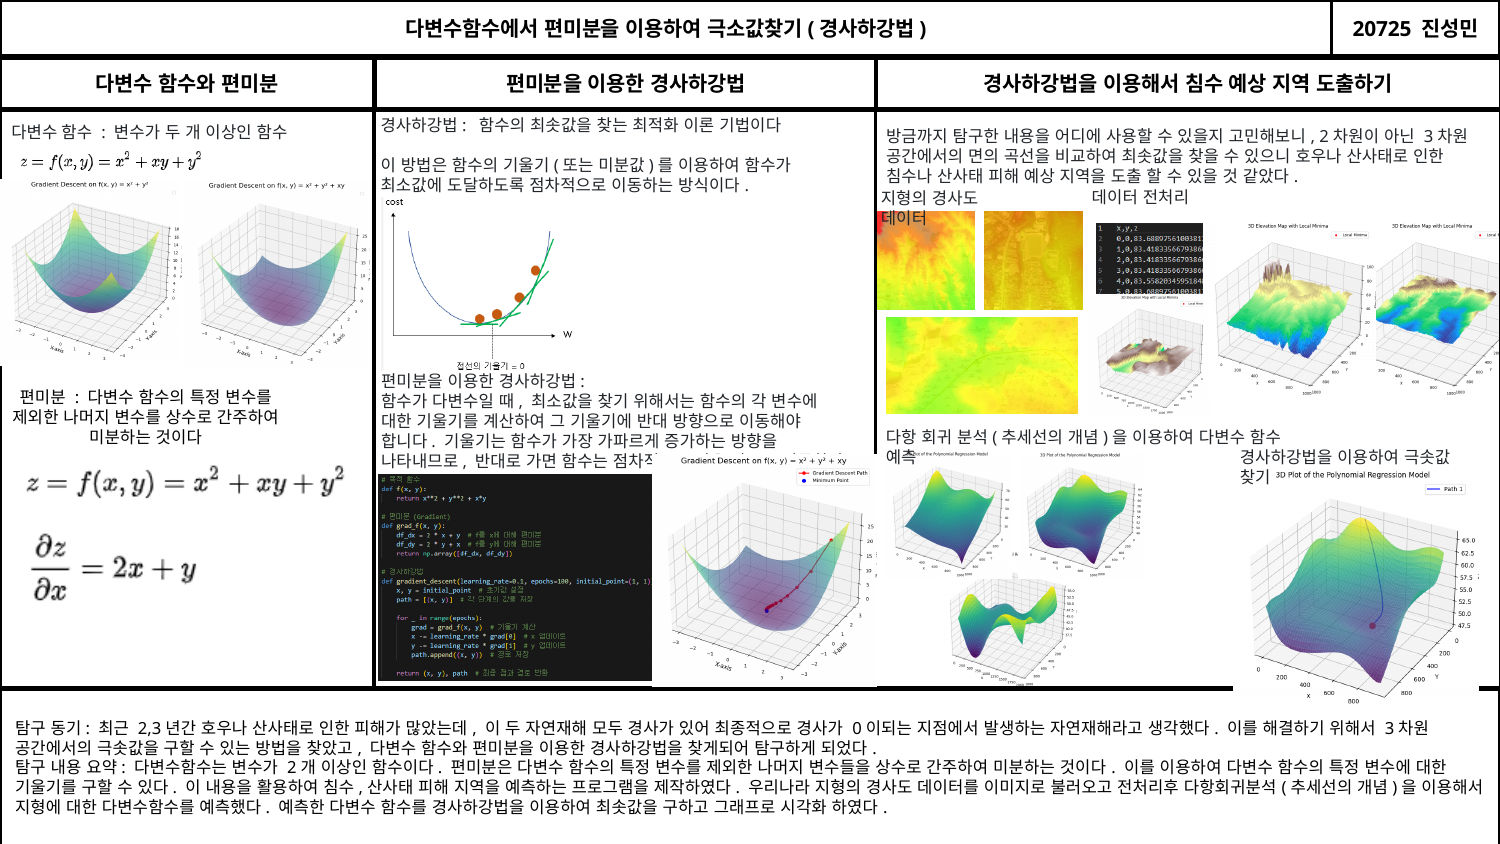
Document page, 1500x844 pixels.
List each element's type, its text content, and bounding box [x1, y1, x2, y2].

picture [885, 317, 1079, 414]
text_box [875, 110, 1500, 294]
text_box 다변수 함수와 편미분 [0, 58, 374, 109]
picture [378, 454, 877, 687]
picture [1089, 221, 1500, 418]
picture [184, 180, 370, 370]
text_box [875, 317, 1500, 688]
picture [0, 179, 183, 367]
text_box 지형의 경사도 데이터 [880, 188, 1030, 209]
text_box [373, 110, 875, 453]
picture [877, 210, 976, 310]
picture [381, 197, 572, 371]
title 다변수함수에서 편미분을 이용하여 극소값찾기(경사하강법) [0, 0, 1331, 56]
text_box 편미분을 이용한 경사하강법: 함수가 다변수일 때, 최소값을 찾기 위해서는 함수의 각 변수에 대한 기울기를 계산하여 그 기울기에 반대 방향으로 이동해야 합니다. 기울기는 함수가 가장 가파르게 증가하는 방향을 나타내므로, 반대로 가면 함수는 점차적으로 낮은 값으로 이동한다. [380, 370, 852, 472]
text_box 데이터 전처리 [1091, 186, 1240, 208]
text_box [373, 370, 380, 476]
text_box [0, 374, 373, 688]
text_box 편미분을 이용한 경사하강법 [375, 58, 875, 109]
text_box 다항 회귀 분석(추세선의 개념)을 이용하여 다변수 함수 예측 [885, 427, 1290, 448]
picture [1233, 467, 1479, 716]
text_box 방금까지 탐구한 내용을 어디에 사용할 수 있을지 고민해보니, 2차원이 아닌 3차원 공간에서의 면의 곡선을 비교하여 최솟값을 찾을 수 있으니 호우나 산사태로 인한 침수나 산사태 피해 예상 지역을 도출 할 수 있을 것 같았다. [886, 125, 1494, 187]
text_box 경사하강법을 이용해서 침수 예상 지역 도출하기 [875, 58, 1500, 109]
text_box 다변수 함수 : 변수가 두 개 이상인 함수 [11, 121, 380, 142]
text_box 경사하강법을 이용하여 극솟값 찾기 [1239, 447, 1483, 468]
picture [884, 449, 1144, 689]
picture [11, 149, 211, 174]
text_box [0, 110, 373, 183]
text_box 탐구 동기: 최근 2,3년간 호우나 산사태로 인한 피해가 많았는데, 이 두 자연재해 모두 경사가 있어 최종적으로 경사가 0이되는 지점에서 발생하는 자연재해라고 생각했다. 이를 해결하기 위해서 3차원 공간에서의 극솟값을 구할 수 있는 방법을 찾았고, 다변수 함수와 편미분을 이용한 경사하강법을 찾게되어 탐구하게 되었다. 탐구 내용 요약: 다변수함수는 변수가 2개 이상인 함수이다. 편미분은 다변수 함수의 특정 변수를 제외한 나머지 변수들을 상수로 간주하여 미분하는 것이다. 이를 이용하여 다변수 함수의 특정 변수에 대한 기울기를 구할 수 있다. 이 내용을 활용하여 침수,산사태 피해 지역을 예측하는 프로그램을 제작하였다. 우리나라 지형의 경사도 데이터를 이미지로 불러오고 전처리후 다항회귀분석(추세선의 개념)을 이용해서 지형에 대한 다변수함수를 예측했다. 예측한 다변수 함수를 경사하강법을 이용하여 최솟값을 구하고 그래프로 시각화 하였다. [0, 689, 1500, 844]
text_box 경사하강법: 함수의 최솟값을 찾는 최적화 이론 기법이다 이 방법은 함수의 기울기(또는 미분값)를 이용하여 함수가 최소값에 도달하도록 점차적으로 이동하는 방식이다. [380, 114, 834, 196]
text_box 20725 진성민 [1331, 0, 1500, 56]
picture [984, 210, 1083, 310]
picture [11, 520, 229, 614]
picture [10, 463, 362, 504]
text_box 편미분 : 다변수 함수의 특정 변수를 제외한 나머지 변수를 상수로 간주하여 미분하는 것이다 [11, 386, 281, 463]
